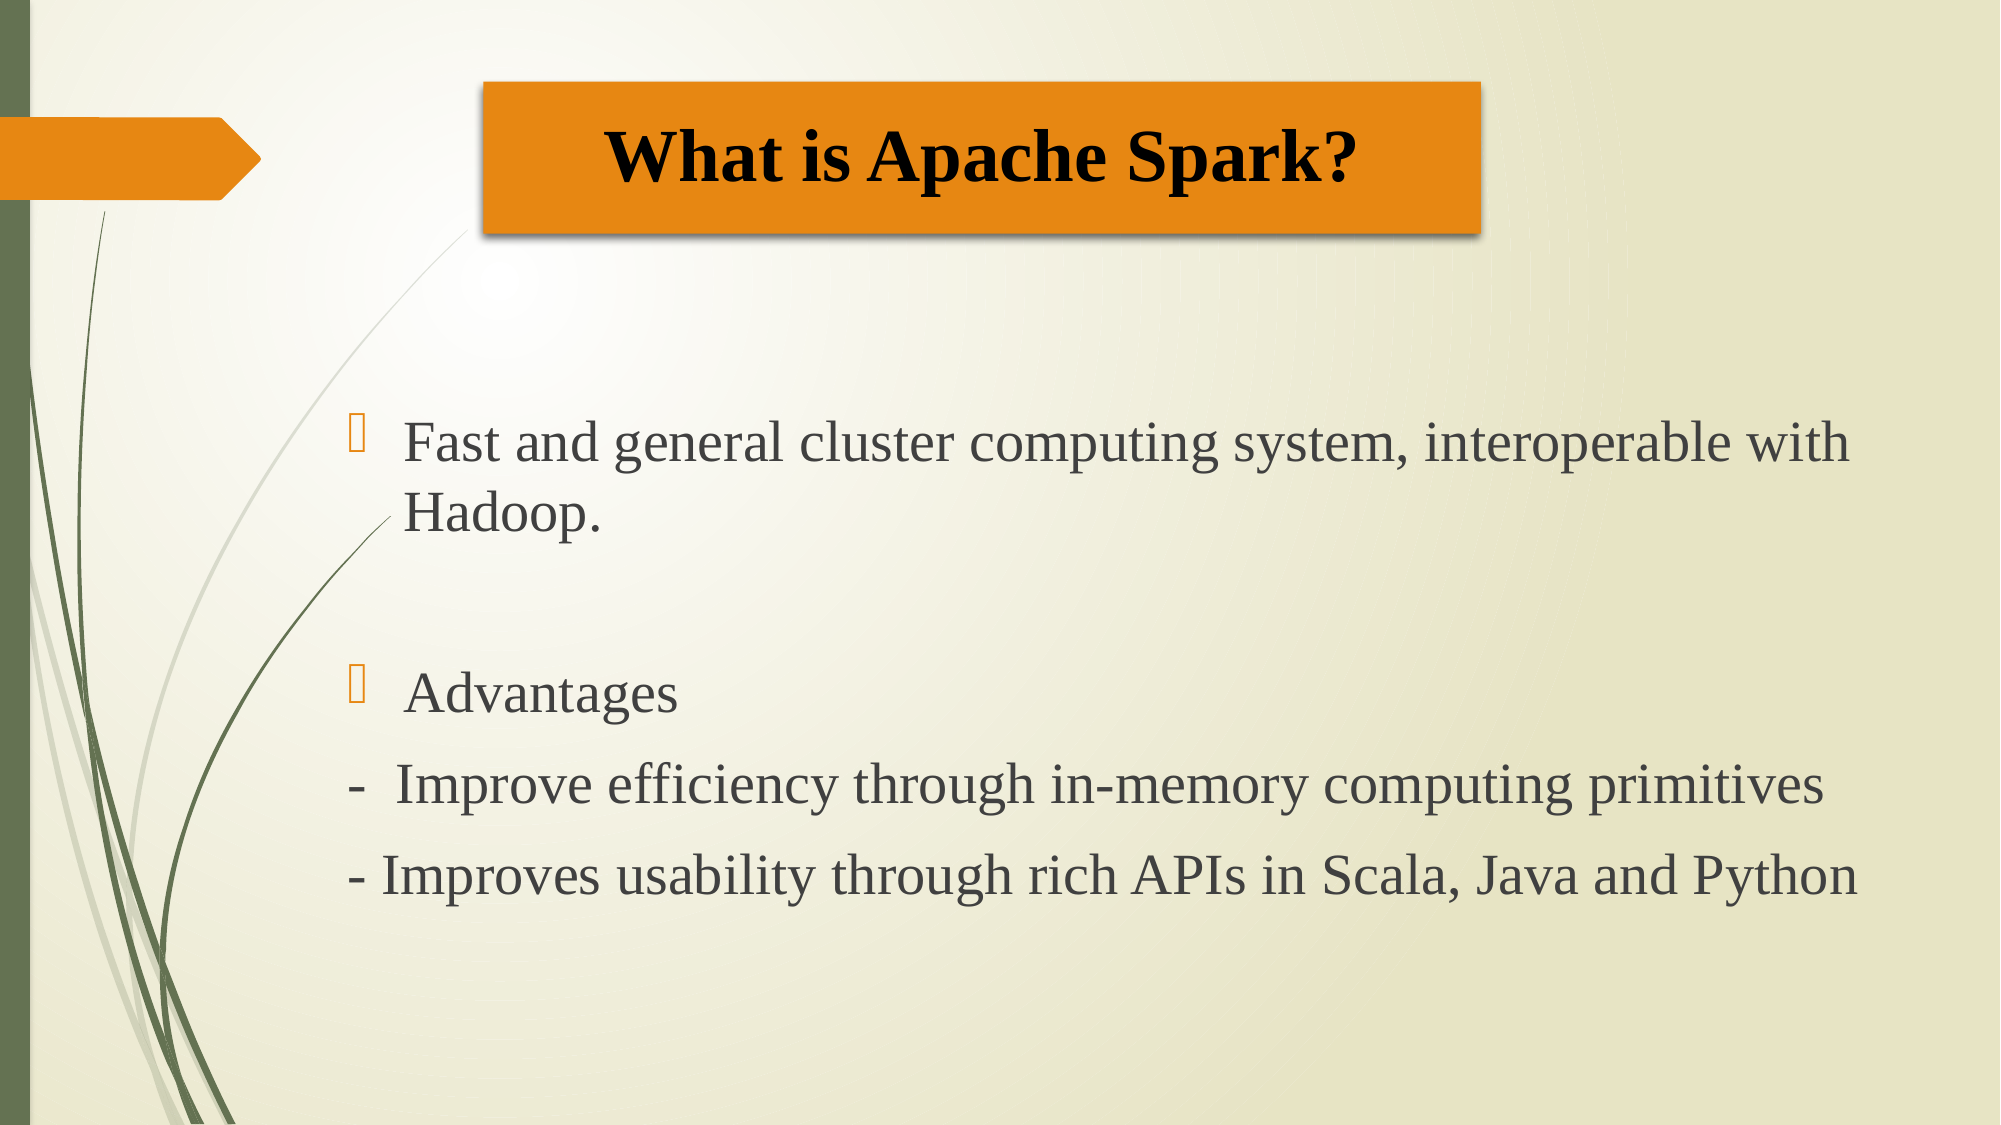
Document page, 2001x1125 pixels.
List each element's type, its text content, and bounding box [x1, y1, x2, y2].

text_box What is Apache Spark? [483, 81, 1481, 234]
list Fast and general cluster computing system, interoperable with Hadoop. Advantages - Improve efficiency through in-memory computing primitives - Improves usability through rich APIs in Scala, Java and Python [332, 299, 1946, 1101]
